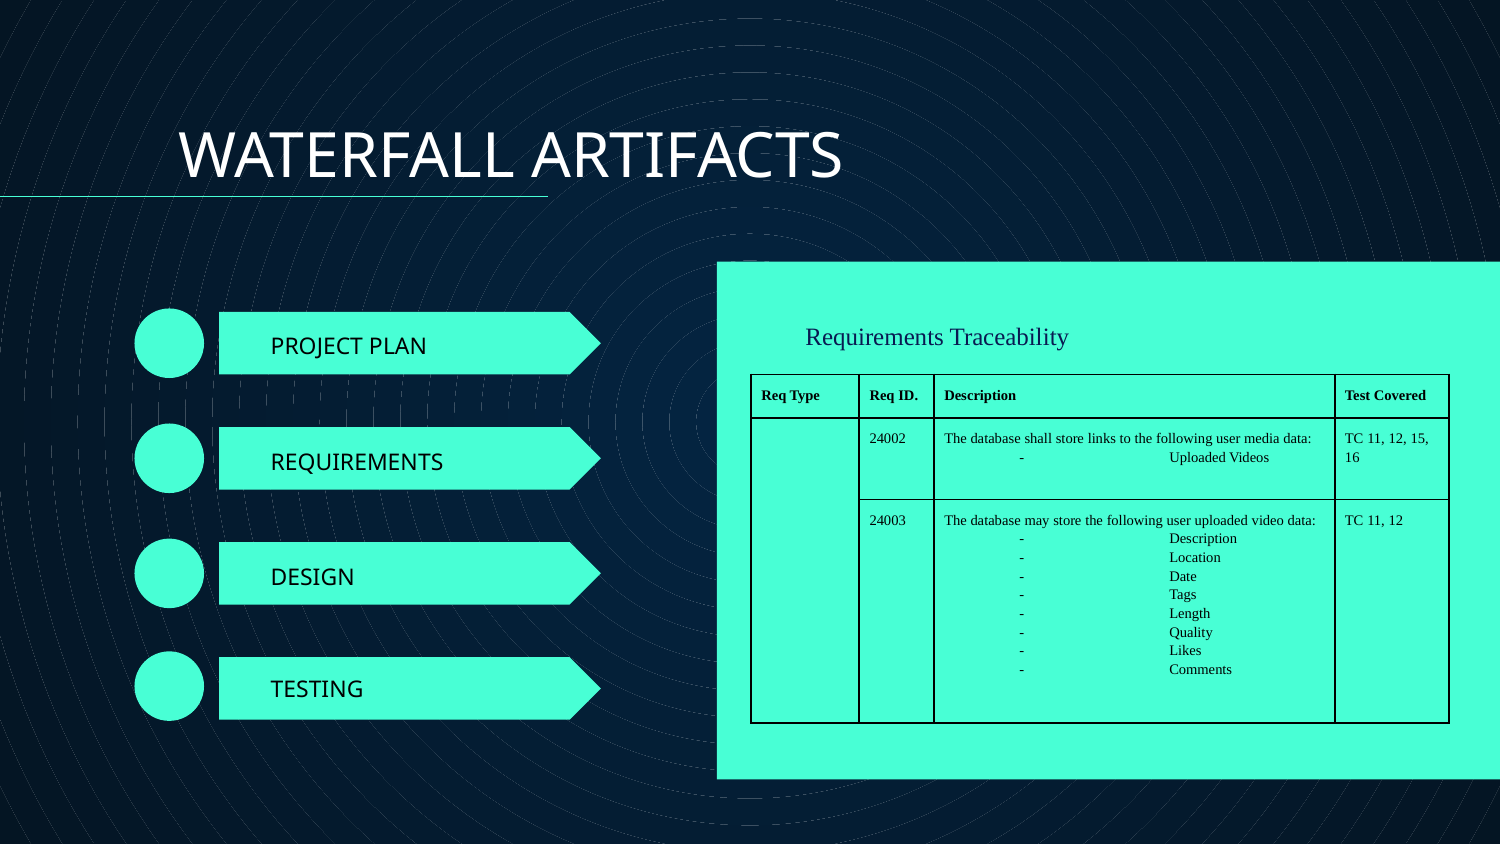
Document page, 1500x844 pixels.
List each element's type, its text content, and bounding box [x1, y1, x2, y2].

table_cell The database may store the following user uploaded video data: - Description - Location - Date - Tags - Length - Quality - Likes - Comments [935, 500, 1334, 722]
title REQUIREMENTS [255, 457, 597, 490]
text_box [219, 427, 601, 490]
title DESIGN [255, 572, 597, 605]
table_cell TC 11, 12, 15, 16 [1336, 419, 1448, 499]
table_header Test Covered [1336, 375, 1448, 417]
text_box [134, 423, 205, 494]
table_header Description [935, 375, 1334, 417]
text_box [134, 651, 205, 721]
text_box [219, 657, 601, 720]
title PROJECT PLAN [255, 342, 597, 375]
text_box [219, 311, 601, 375]
text_box [219, 542, 601, 605]
text_box [134, 538, 205, 609]
table_header Req Type [752, 375, 858, 417]
table_cell 24002 [860, 419, 933, 499]
table_header Req ID. [860, 375, 933, 417]
text_box [134, 308, 205, 379]
table_cell The database shall store links to the following user media data: - Uploaded Videos [935, 419, 1334, 499]
text_box Requirements Traceability [716, 261, 1500, 780]
title WATERFALL ARTIFACTS [163, 105, 1449, 206]
table_cell [752, 419, 858, 722]
table_cell 24003 [860, 500, 933, 722]
title TESTING [255, 685, 597, 718]
table_cell TC 11, 12 [1336, 500, 1448, 722]
